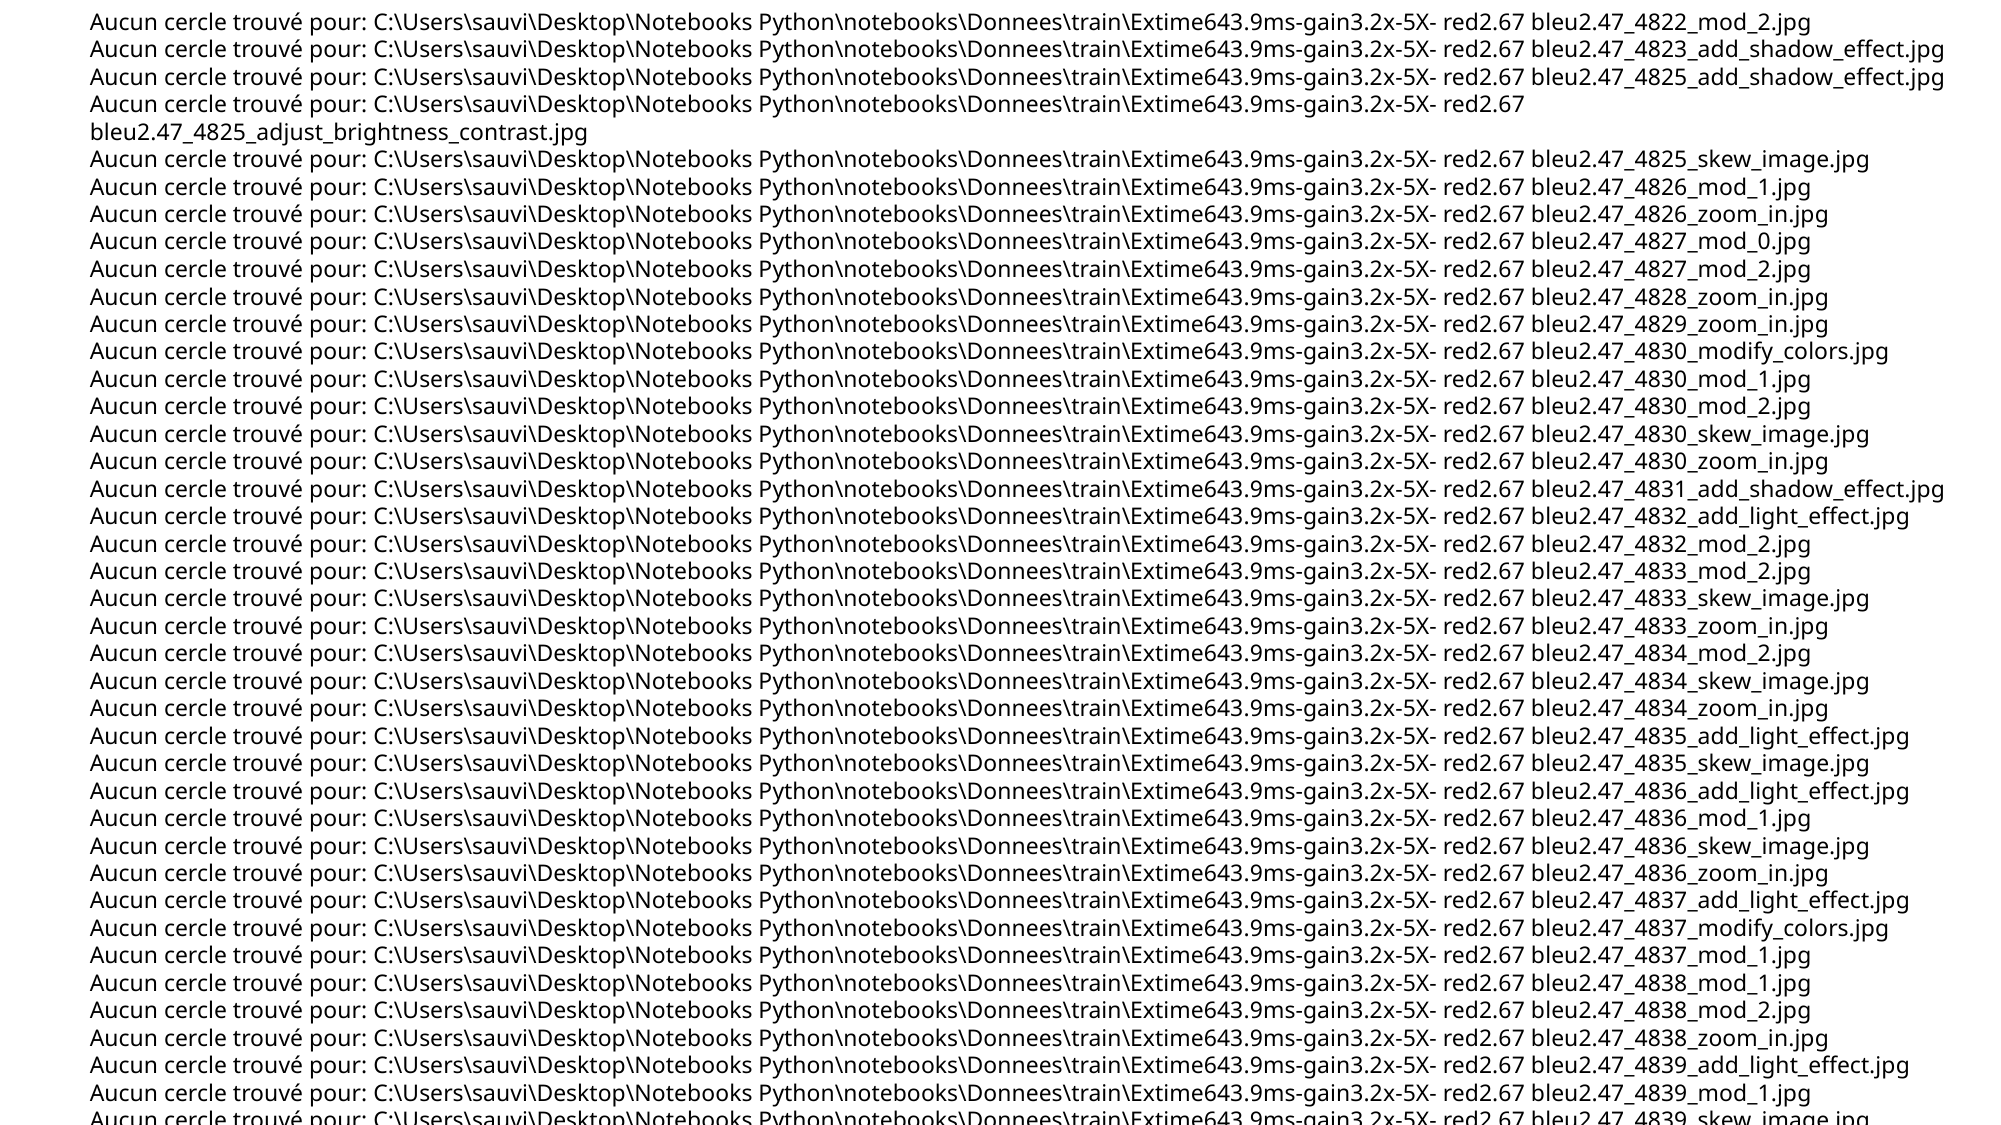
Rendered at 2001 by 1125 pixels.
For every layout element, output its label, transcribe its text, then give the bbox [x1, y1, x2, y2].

text_box Aucun cercle trouvé pour: C:\Users\sauvi\Desktop\Notebooks Python\notebooks\Donnees\train\Extime643.9ms-gain3.2x-5X- red2.67 bleu2.47_4822_mod_2.jpg Aucun cercle trouvé pour: C:\Users\sauvi\Desktop\Notebooks Python\notebooks\Donnees\train\Extime643.9ms-gain3.2x-5X- red2.67 bleu2.47_4823_add_shadow_effect.jpg Aucun cercle trouvé pour: C:\Users\sauvi\Desktop\Notebooks Python\notebooks\Donnees\train\Extime643.9ms-gain3.2x-5X- red2.67 bleu2.47_4825_add_shadow_effect.jpg Aucun cercle trouvé pour: C:\Users\sauvi\Desktop\Notebooks Python\notebooks\Donnees\train\Extime643.9ms-gain3.2x-5X- red2.67 bleu2.47_4825_adjust_brightness_contrast.jpg Aucun cercle trouvé pour: C:\Users\sauvi\Desktop\Notebooks Python\notebooks\Donnees\train\Extime643.9ms-gain3.2x-5X- red2.67 bleu2.47_4825_skew_image.jpg Aucun cercle trouvé pour: C:\Users\sauvi\Desktop\Notebooks Python\notebooks\Donnees\train\Extime643.9ms-gain3.2x-5X- red2.67 bleu2.47_4826_mod_1.jpg Aucun cercle trouvé pour: C:\Users\sauvi\Desktop\Notebooks Python\notebooks\Donnees\train\Extime643.9ms-gain3.2x-5X- red2.67 bleu2.47_4826_zoom_in.jpg Aucun cercle trouvé pour: C:\Users\sauvi\Desktop\Notebooks Python\notebooks\Donnees\train\Extime643.9ms-gain3.2x-5X- red2.67 bleu2.47_4827_mod_0.jpg Aucun cercle trouvé pour: C:\Users\sauvi\Desktop\Notebooks Python\notebooks\Donnees\train\Extime643.9ms-gain3.2x-5X- red2.67 bleu2.47_4827_mod_2.jpg Aucun cercle trouvé pour: C:\Users\sauvi\Desktop\Notebooks Python\notebooks\Donnees\train\Extime643.9ms-gain3.2x-5X- red2.67 bleu2.47_4828_zoom_in.jpg Aucun cercle trouvé pour: C:\Users\sauvi\Desktop\Notebooks Python\notebooks\Donnees\train\Extime643.9ms-gain3.2x-5X- red2.67 bleu2.47_4829_zoom_in.jpg Aucun cercle trouvé pour: C:\Users\sauvi\Desktop\Notebooks Python\notebooks\Donnees\train\Extime643.9ms-gain3.2x-5X- red2.67 bleu2.47_4830_modify_colors.jpg Aucun cercle trouvé pour: C:\Users\sauvi\Desktop\Notebooks Python\notebooks\Donnees\train\Extime643.9ms-gain3.2x-5X- red2.67 bleu2.47_4830_mod_1.jpg Aucun cercle trouvé pour: C:\Users\sauvi\Desktop\Notebooks Python\notebooks\Donnees\train\Extime643.9ms-gain3.2x-5X- red2.67 bleu2.47_4830_mod_2.jpg Aucun cercle trouvé pour: C:\Users\sauvi\Desktop\Notebooks Python\notebooks\Donnees\train\Extime643.9ms-gain3.2x-5X- red2.67 bleu2.47_4830_skew_image.jpg Aucun cercle trouvé pour: C:\Users\sauvi\Desktop\Notebooks Python\notebooks\Donnees\train\Extime643.9ms-gain3.2x-5X- red2.67 bleu2.47_4830_zoom_in.jpg Aucun cercle trouvé pour: C:\Users\sauvi\Desktop\Notebooks Python\notebooks\Donnees\train\Extime643.9ms-gain3.2x-5X- red2.67 bleu2.47_4831_add_shadow_effect.jpg Aucun cercle trouvé pour: C:\Users\sauvi\Desktop\Notebooks Python\notebooks\Donnees\train\Extime643.9ms-gain3.2x-5X- red2.67 bleu2.47_4832_add_light_effect.jpg Aucun cercle trouvé pour: C:\Users\sauvi\Desktop\Notebooks Python\notebooks\Donnees\train\Extime643.9ms-gain3.2x-5X- red2.67 bleu2.47_4832_mod_2.jpg Aucun cercle trouvé pour: C:\Users\sauvi\Desktop\Notebooks Python\notebooks\Donnees\train\Extime643.9ms-gain3.2x-5X- red2.67 bleu2.47_4833_mod_2.jpg Aucun cercle trouvé pour: C:\Users\sauvi\Desktop\Notebooks Python\notebooks\Donnees\train\Extime643.9ms-gain3.2x-5X- red2.67 bleu2.47_4833_skew_image.jpg Aucun cercle trouvé pour: C:\Users\sauvi\Desktop\Notebooks Python\notebooks\Donnees\train\Extime643.9ms-gain3.2x-5X- red2.67 bleu2.47_4833_zoom_in.jpg Aucun cercle trouvé pour: C:\Users\sauvi\Desktop\Notebooks Python\notebooks\Donnees\train\Extime643.9ms-gain3.2x-5X- red2.67 bleu2.47_4834_mod_2.jpg Aucun cercle trouvé pour: C:\Users\sauvi\Desktop\Notebooks Python\notebooks\Donnees\train\Extime643.9ms-gain3.2x-5X- red2.67 bleu2.47_4834_skew_image.jpg Aucun cercle trouvé pour: C:\Users\sauvi\Desktop\Notebooks Python\notebooks\Donnees\train\Extime643.9ms-gain3.2x-5X- red2.67 bleu2.47_4834_zoom_in.jpg Aucun cercle trouvé pour: C:\Users\sauvi\Desktop\Notebooks Python\notebooks\Donnees\train\Extime643.9ms-gain3.2x-5X- red2.67 bleu2.47_4835_add_light_effect.jpg Aucun cercle trouvé pour: C:\Users\sauvi\Desktop\Notebooks Python\notebooks\Donnees\train\Extime643.9ms-gain3.2x-5X- red2.67 bleu2.47_4835_skew_image.jpg Aucun cercle trouvé pour: C:\Users\sauvi\Desktop\Notebooks Python\notebooks\Donnees\train\Extime643.9ms-gain3.2x-5X- red2.67 bleu2.47_4836_add_light_effect.jpg Aucun cercle trouvé pour: C:\Users\sauvi\Desktop\Notebooks Python\notebooks\Donnees\train\Extime643.9ms-gain3.2x-5X- red2.67 bleu2.47_4836_mod_1.jpg Aucun cercle trouvé pour: C:\Users\sauvi\Desktop\Notebooks Python\notebooks\Donnees\train\Extime643.9ms-gain3.2x-5X- red2.67 bleu2.47_4836_skew_image.jpg Aucun cercle trouvé pour: C:\Users\sauvi\Desktop\Notebooks Python\notebooks\Donnees\train\Extime643.9ms-gain3.2x-5X- red2.67 bleu2.47_4836_zoom_in.jpg Aucun cercle trouvé pour: C:\Users\sauvi\Desktop\Notebooks Python\notebooks\Donnees\train\Extime643.9ms-gain3.2x-5X- red2.67 bleu2.47_4837_add_light_effect.jpg Aucun cercle trouvé pour: C:\Users\sauvi\Desktop\Notebooks Python\notebooks\Donnees\train\Extime643.9ms-gain3.2x-5X- red2.67 bleu2.47_4837_modify_colors.jpg Aucun cercle trouvé pour: C:\Users\sauvi\Desktop\Notebooks Python\notebooks\Donnees\train\Extime643.9ms-gain3.2x-5X- red2.67 bleu2.47_4837_mod_1.jpg Aucun cercle trouvé pour: C:\Users\sauvi\Desktop\Notebooks Python\notebooks\Donnees\train\Extime643.9ms-gain3.2x-5X- red2.67 bleu2.47_4838_mod_1.jpg Aucun cercle trouvé pour: C:\Users\sauvi\Desktop\Notebooks Python\notebooks\Donnees\train\Extime643.9ms-gain3.2x-5X- red2.67 bleu2.47_4838_mod_2.jpg Aucun cercle trouvé pour: C:\Users\sauvi\Desktop\Notebooks Python\notebooks\Donnees\train\Extime643.9ms-gain3.2x-5X- red2.67 bleu2.47_4838_zoom_in.jpg Aucun cercle trouvé pour: C:\Users\sauvi\Desktop\Notebooks Python\notebooks\Donnees\train\Extime643.9ms-gain3.2x-5X- red2.67 bleu2.47_4839_add_light_effect.jpg Aucun cercle trouvé pour: C:\Users\sauvi\Desktop\Notebooks Python\notebooks\Donnees\train\Extime643.9ms-gain3.2x-5X- red2.67 bleu2.47_4839_mod_1.jpg Aucun cercle trouvé pour: C:\Users\sauvi\Desktop\Notebooks Python\notebooks\Donnees\train\Extime643.9ms-gain3.2x-5X- red2.67 bleu2.47_4839_skew_image.jpg Aucun cercle trouvé pour: C:\Users\sauvi\Desktop\Notebooks Python\notebooks\Donnees\train\Extime643.9ms-gain3.2x-5X- red2.67 bleu2.47_4839_zoom_in.jpg Aucun cercle trouvé pour: C:\Users\sauvi\Desktop\Notebooks Python\notebooks\Donnees\train\Extime643.9ms-gain3.2x-5X- red2.67 bleu2.47_4842_add_light_effect.jpg Aucun cercle trouvé pour: C:\Users\sauvi\Desktop\Notebooks Python\notebooks\Donnees\train\Extime643.9ms-gain3.2x-5X- red2.67 bleu2.47_4842_mod_1.jpg Aucun cercle trouvé pour: C:\Users\sauvi\Desktop\Notebooks Python\notebooks\Donnees\train\Extime643.9ms-gain3.2x-5X- red2.67 bleu2.47_4842_zoom_in.jpg Aucun cercle trouvé pour: C:\Users\sauvi\Desktop\Notebooks Python\notebooks\Donnees\train\Extime643.9ms-gain3.2x-5X- red2.67 bleu2.47_4843_mod_0.jpg Aucun cercle trouvé pour: C:\Users\sauvi\Desktop\Notebooks Python\notebooks\Donnees\train\Extime643.9ms-gain3.2x-5X- red2.67 bleu2.47_4843_mod_1.jpg Aucun cercle trouvé pour: C:\Users\sauvi\Desktop\Notebooks Python\notebooks\Donnees\train\Extime643.9ms-gain3.2x-5X- red2.67 bleu2.47_4843_zoom_in.jpg Aucun cercle trouvé pour: C:\Users\sauvi\Desktop\Notebooks Python\notebooks\Donnees\train\Extime643.9ms-gain3.2x-5X- red2.67 bleu2.47_4844_add_shadow_effect.jpg Aucun cercle trouvé pour: C:\Users\sauvi\Desktop\Notebooks Python\notebooks\Donnees\train\Extime643.9ms-gain3.2x-5X- red2.67 bleu2.47_4844_adjust_brightness_contrast.jpg Aucun cercle trouvé pour: C:\Users\sauvi\Desktop\Notebooks Python\notebooks\Donnees\train\Extime643.9ms-gain3.2x-5X- red2.67 bleu2.47_4844_modify_colors.jpg Aucun cercle trouvé pour: C:\Users\sauvi\Desktop\Notebooks Python\notebooks\Donnees\train\Extime643.9ms-gain3.2x-5X- red2.67 bleu2.47_4844_mod_0.jpg Aucun cercle trouvé pour: C:\Users\sauvi\Desktop\Notebooks Python\notebooks\Donnees\train\Extime643.9ms-gain3.2x-5X- red2.67 bleu2.47_4846_mod_2.jpg Aucun cercle trouvé pour: C:\Users\sauvi\Desktop\Notebooks Python\notebooks\Donnees\train\Extime643.9ms-gain3.2x-5X- red2.67 bleu2.47_4846_skew_image.jpg Aucun cercle trouvé pour: C:\Users\sauvi\Desktop\Notebooks Python\notebooks\Donnees\train\Extime643.9ms-gain3.2x-5X- red2.67 bleu2.47_4847_mod_0.jpg Aucun cercle trouvé pour: C:\Users\sauvi\Desktop\Notebooks Python\notebooks\Donnees\train\Extime643.9ms-gain3.2x-5X- red2.67 bleu2.47_4847_mod_1.jpg Aucun cercle trouvé pour: C:\Users\sauvi\Desktop\Notebooks Python\notebooks\Donnees\train\Extime643.9ms-gain3.2x-5X- red2.67 bleu2.47_4847_mod_2.jpg Aucun cercle trouvé pour: C:\Users\sauvi\Desktop\Notebooks Python\notebooks\Donnees\train\Extime643.9ms-gain3.2x-5X- red2.67 bleu2.47_4847_zoom_in.jpg Aucun cercle trouvé pour: C:\Users\sauvi\Desktop\Notebooks Python\notebooks\Donnees\train\Extime643.9ms-gain3.2x-5X- red2.67 bleu2.47_4848_mod_0.jpg Aucun cercle trouvé pour: C:\Users\sauvi\Desktop\Notebooks Python\notebooks\Donnees\train\Extime643.9ms-gain3.2x-5X- red2.67 bleu2.47_4848_zoom_in.jpg Aucun cercle trouvé pour: C:\Users\sauvi\Desktop\Notebooks Python\notebooks\Donnees\train\Extime643.9ms-gain3.2x-5X- red2.67 bleu2.47_4849_adjust_brightness_contrast.jpg Aucun cercle trouvé pour: C:\Users\sauvi\Desktop\Notebooks Python\notebooks\Donnees\train\Extime643.9ms-gain3.2x-5X- red2.67 bleu2.47_4849_modify_colors.jpg Aucun cercle trouvé pour: C:\Users\sauvi\Desktop\Notebooks Python\notebooks\Donnees\train\Extime643.9ms-gain3.2x-5X- red2.67 bleu2.47_4849_mod_1.jpg Aucun cercle trouvé pour: C:\Users\sauvi\Desktop\Notebooks Python\notebooks\Donnees\train\Extime643.9ms-gain3.2x-5X- red2.67 bleu2.47_4850_add_shadow_effect.jpg Aucun cercle trouvé pour: C:\Users\sauvi\Desktop\Notebooks Python\notebooks\Donnees\train\Extime643.9ms-gain3.2x-5X- red2.67 bleu2.47_4850_mod_2.jpg Aucun cercle trouvé pour: C:\Users\sauvi\Desktop\Notebooks Python\notebooks\Donnees\train\Extime643.9ms-gain3.2x-5X- red2.67 bleu2.47_4850_rotate_and_crop.jpg Aucun cercle trouvé pour: C:\Users\sauvi\Desktop\Notebooks Python\notebooks\Donnees\train\Extime643.9ms-gain3.2x-5X- red2.67 bleu2.47_4851_modify_colors.jpg Aucun cercle trouvé pour: C:\Users\sauvi\Desktop\Notebooks Python\notebooks\Donnees\train\Extime643.9ms-gain3.2x-5X- red2.67 bleu2.47_4851_zoom_in.jpg Aucun cercle trouvé pour: C:\Users\sauvi\Desktop\Notebooks Python\notebooks\Donnees\train\Extime643.9ms-gain3.2x-5X- red2.67 bleu2.47_4852_mod_2.jpg Aucun cercle trouvé pour: C:\Users\sauvi\Desktop\Notebooks Python\notebooks\Donnees\train\Extime643.9ms-gain3.2x-5X- red2.67 bleu2.47_4852_skew_image.jpg Aucun cercle trouvé pour: C:\Users\sauvi\Desktop\Notebooks Python\notebooks\Donnees\train\Extime643.9ms-gain3.2x-5X- red2.67 bleu2.47_4852_zoom_in.jpg Aucun cercle trouvé pour: C:\Users\sauvi\Desktop\Notebooks Python\notebooks\Donnees\train\Extime643.9ms-gain3.2x-5X- red2.67 bleu2.47_4853_mod_1.jpg Aucun cercle trouvé pour: C:\Users\sauvi\Desktop\Notebooks Python\notebooks\Donnees\train\Extime643.9ms-gain3.2x-5X- red2.67 bleu2.47_4853_mod_2.jpg Aucun cercle trouvé pour: C:\Users\sauvi\Desktop\Notebooks Python\notebooks\Donnees\train\Extime643.9ms-gain3.2x-5X- red2.67 bleu2.47_4853_zoom_in.jpg Aucun cercle trouvé pour: C:\Users\sauvi\Desktop\Notebooks Python\notebooks\Donnees\train\Extime643.9ms-gain3.2x-5X- red2.67 bleu2.47_4854_zoom_in.jpg Aucun cercle trouvé pour: C:\Users\sauvi\Desktop\Notebooks Python\notebooks\Donnees\train\Extime643.9ms-gain3.2x-5X- red2.67 bleu2.47_4855_modify_colors.jpg Aucun cercle trouvé pour: C:\Users\sauvi\Desktop\Notebooks Python\notebooks\Donnees\train\Extime643.9ms-gain3.2x-5X- red2.67 bleu2.47_4856_mod_0.jpg Aucun cercle trouvé pour: C:\Users\sauvi\Desktop\Notebooks Python\notebooks\Donnees\train\Extime643.9ms-gain3.2x-5X- red2.67 bleu2.47_4856_mod_1.jpg Aucun cercle trouvé pour: C:\Users\sauvi\Desktop\Notebooks Python\notebooks\Donnees\train\Extime643.9ms-gain3.2x-5X- red2.67 bleu2.47_4856_zoom_in.jpg Aucun cercle trouvé pour: C:\Users\sauvi\Desktop\Notebooks Python\notebooks\Donnees\train\Extime643.9ms-gain3.2x-5X- red2.67 bleu2.47_4857_mod_2.jpg Aucun cercle trouvé pour: C:\Users\sauvi\Desktop\Notebooks Python\notebooks\Donnees\train\Extime643.9ms-gain3.2x-5X- red2.67 bleu2.47_4857_skew_image.jpg Aucun cercle trouvé pour: C:\Users\sauvi\Desktop\Notebooks Python\notebooks\Donnees\train\Extime643.9ms-gain3.2x-5X- red2.67 bleu2.47_4858_modify_colors.jpg Aucun cercle trouvé pour: C:\Users\sauvi\Desktop\Notebooks Python\notebooks\Donnees\train\Extime643.9ms-gain3.2x-5X- red2.67 bleu2.47_4858_mod_0.jpg Aucun cercle trouvé pour: C:\Users\sauvi\Desktop\Notebooks Python\notebooks\Donnees\train\Extime643.9ms-gain3.2x-5X- red2.67 bleu2.47_4858_mod_1.jpg Aucun cercle trouvé pour: C:\Users\sauvi\Desktop\Notebooks Python\notebooks\Donnees\train\Extime643.9ms-gain3.2x-5X- red2.67 bleu2.47_4858_zoom_in.jpg Aucun cercle trouvé pour: C:\Users\sauvi\Desktop\Notebooks Python\notebooks\Donnees\train\Extime643.9ms-gain3.2x-5X- red2.67 bleu2.47_4859_mod_0.jpg Aucun cercle trouvé pour: C:\Users\sauvi\Desktop\Notebooks Python\notebooks\Donnees\train\Extime643.9ms-gain3.2x-5X- red2.67 bleu2.47_4859_mod_1.jpg Aucun cercle trouvé pour: C:\Users\sauvi\Desktop\Notebooks Python\notebooks\Donnees\train\Extime643.9ms-gain3.2x-5X- red2.67 bleu2.47_4859_mod_2.jpg Aucun cercle trouvé pour: C:\Users\sauvi\Desktop\Notebooks Python\notebooks\Donnees\train\Extime643.9ms-gain3.2x-5X- red2.67 bleu2.47_4859_zoom_in.jpg Aucun cercle trouvé pour: C:\Users\sauvi\Desktop\Notebooks Python\notebooks\Donnees\train\Extime643.9ms-gain3.2x-5X- red2.67 bleu2.47_4860_mod_2.jpg Aucun cercle trouvé pour: C:\Users\sauvi\Desktop\Notebooks Python\notebooks\Donnees\train\Extime643.9ms-gain3.2x-5X- red2.67 bleu2.47_4860_zoom_in.jpg Aucun cercle trouvé pour: C:\Users\sauvi\Desktop\Notebooks Python\notebooks\Donnees\train\Extime643.9ms-gain3.2x-5X- red2.67 bleu2.47_4861_mod_0.jpg Aucun cercle trouvé pour: C:\Users\sauvi\Desktop\Notebooks Python\notebooks\Donnees\train\Extime643.9ms-gain3.2x-5X- red2.67 bleu2.47_4861_mod_2.jpg Aucun cercle trouvé pour: C:\Users\sauvi\Desktop\Notebooks Python\notebooks\Donnees\train\Extime643.9ms-gain3.2x-5X- red2.67 bleu2.47_4862_add_shadow_effect.jpg Aucun cercle trouvé pour: C:\Users\sauvi\Desktop\Notebooks Python\notebooks\Donnees\train\Extime643.9ms-gain3.2x-5X- red2.67 bleu2.47_4862_modify_colors.jpg Aucun cercle trouvé pour: C:\Users\sauvi\Desktop\Notebooks Python\notebooks\Donnees\train\Extime643.9ms-gain3.2x-5X- red2.67 bleu2.47_4862_skew_image.jpg Aucun cercle trouvé pour: C:\Users\sauvi\Desktop\Notebooks Python\notebooks\Donnees\train\Extime643.9ms-gain3.2x-5X- red2.67 bleu2.47_4863_modify_colors.jpg Aucun cercle trouvé pour: C:\Users\sauvi\Desktop\Notebooks Python\notebooks\Donnees\train\Extime643.9ms-gain3.2x-5X- red2.67 bleu2.47_4863_mod_1.jpg Aucun cercle trouvé pour: C:\Users\sauvi\Desktop\Notebooks Python\notebooks\Donnees\train\Extime643.9ms-gain3.2x-5X- red2.67 bleu2.47_4863_mod_2.jpg Aucun cercle trouvé pour: C:\Users\sauvi\Desktop\Notebooks Python\notebooks\Donnees\train\Extime643.9ms-gain3.2x-5X- red2.67 bleu2.47_4863_skew_image.jpg Aucun cercle trouvé pour: C:\Users\sauvi\Desktop\Notebooks Python\notebooks\Donnees\train\Extime643.9ms-gain3.2x-5X- red2.67 bleu2.47_4864_mod_0.jpg Aucun cercle trouvé pour: C:\Users\sauvi\Desktop\Notebooks Python\notebooks\Donnees\train\Extime643.9ms-gain3.2x-5X- red2.67 bleu2.47_4864_mod_1.jpg Aucun cercle trouvé pour: C:\Users\sauvi\Desktop\Notebooks Python\notebooks\Donnees\train\Extime643.9ms-gain3.2x-5X- red2.67 bleu2.47_4864_mod_2.jpg Aucun cercle trouvé pour: C:\Users\sauvi\Desktop\Notebooks Python\notebooks\Donnees\train\Extime643.9ms-gain3.2x-5X- red2.67 bleu2.47_4864_zoom_in.jpg Aucun cercle trouvé pour: C:\Users\sauvi\Desktop\Notebooks Python\notebooks\Donnees\train\Extime643.9ms-gain3.2x-5X- red2.67 bleu2.47_4866_mod_1.jpg Aucun cercle trouvé pour: C:\Users\sauvi\Desktop\Notebooks Python\notebooks\Donnees\train\Extime643.9ms-gain3.2x-5X- red2.67 bleu2.47_4866_mod_2.jpg Aucun cercle trouvé pour: C:\Users\sauvi\Desktop\Notebooks Python\notebooks\Donnees\train\Extime643.9ms-gain3.2x-5X- red2.67 bleu2.47_4866_zoom_in.jpg Aucun cercle trouvé pour: C:\Users\sauvi\Desktop\Notebooks Python\notebooks\Donnees\train\Extime643.9ms-gain3.2x-5X- red2.67 bleu2.47_4867_mod_0.jpg Aucun cercle trouvé pour: C:\Users\sauvi\Desktop\Notebooks Python\notebooks\Donnees\train\Extime643.9ms-gain3.2x-5X- red2.67 bleu2.47_4867_mod_1.jpg Aucun cercle trouvé pour: C:\Users\sauvi\Desktop\Notebooks Python\notebooks\Donnees\train\Extime643.9ms-gain3.2x-5X- red2.67 bleu2.47_4867_zoom_in.jpg Aucun cercle trouvé pour: C:\Users\sauvi\Desktop\Notebooks Python\notebooks\Donnees\train\Extime643.9ms-gain3.2x-5X- red2.67 bleu2.47_4868_add_shadow_effect.jpg Aucun cercle trouvé pour: C:\Users\sauvi\Desktop\Notebooks Python\notebooks\Donnees\train\Extime643.9ms-gain3.2x-5X- red2.67 bleu2.47_4868_modify_colors.jpg Aucun cercle trouvé pour: C:\Users\sauvi\Desktop\Notebooks Python\notebooks\Donnees\train\Extime643.9ms-gain3.2x-5X- red2.67 bleu2.47_4868_mod_1.jpg Aucun cercle trouvé pour: C:\Users\sauvi\Desktop\Notebooks Python\notebooks\Donnees\train\Extime643.9ms-gain3.2x-5X- red2.67 bleu2.47_4868_rotate_and_crop.jpg Aucun cercle trouvé pour: C:\Users\sauvi\Desktop\Notebooks Python\notebooks\Donnees\train\Extime643.9ms-gain3.2x-5X- red2.67 bleu2.47_4868_zoom_in.jpg Aucun cercle trouvé pour: C:\Users\sauvi\Desktop\Notebooks Python\notebooks\Donnees\train\Extime643.9ms-gain3.2x-5X- red2.67 bleu2.47_4869_mod_0.jpg Aucun cercle trouvé pour: C:\Users\sauvi\Desktop\Notebooks Python\notebooks\Donnees\train\Extime643.9ms-gain3.2x-5X- red2.67 bleu2.47_4869_mod_1.jpg Aucun cercle trouvé pour: C:\Users\sauvi\Desktop\Notebooks Python\notebooks\Donnees\train\Extime643.9ms-gain3.2x-5X- red2.67 bleu2.47_4869_mod_2.jpg Aucun cercle trouvé pour: C:\Users\sauvi\Desktop\Notebooks Python\notebooks\Donnees\train\Extime643.9ms-gain3.2x-5X- red2.67 bleu2.47_4870_modify_colors.jpg Aucun cercle trouvé pour: C:\Users\sauvi\Desktop\Notebooks Python\notebooks\Donnees\train\Extime643.9ms-gain3.2x-5X- red2.67 bleu2.47_4870_mod_2.jpg Aucun cercle trouvé pour: C:\Users\sauvi\Desktop\Notebooks Python\notebooks\Donnees\train\Extime643.9ms-gain3.2x-5X- red2.67 bleu2.47_4871_add_shadow_effect.jpg Aucun cercle trouvé pour: C:\Users\sauvi\Desktop\Notebooks Python\notebooks\Donnees\train\Extime643.9ms-gain3.2x-5X- red2.67 bleu2.47_4871_adjust_brightness_contrast.jpg Aucun cercle trouvé pour: C:\Users\sauvi\Desktop\Notebooks Python\notebooks\Donnees\train\Extime643.9ms-gain3.2x-5X- red2.67 bleu2.47_4871_mod_0.jpg Aucun cercle trouvé pour: C:\Users\sauvi\Desktop\Notebooks Python\notebooks\Donnees\train\Extime643.9ms-gain3.2x-5X- red2.67 bleu2.47_4871_zoom_in.jpg Aucun cercle trouvé pour: C:\Users\sauvi\Desktop\Notebooks Python\notebooks\Donnees\train\Extime643.9ms-gain3.2x-5X- red2.67 bleu2.47_4872_add_shadow_effect.jpg Aucun cercle trouvé pour: C:\Users\sauvi\Desktop\Notebooks Python\notebooks\Donnees\train\Extime643.9ms-gain3.2x-5X- red2.67 bleu2.47_4872_mod_1.jpg Aucun cercle trouvé pour: C:\Users\sauvi\Desktop\Notebooks Python\notebooks\Donnees\train\Extime643.9ms-gain3.2x-5X- red2.67 bleu2.47_4873_mod_0.jpg Aucun cercle trouvé pour: C:\Users\sauvi\Desktop\Notebooks Python\notebooks\Donnees\train\Extime643.9ms-gain3.2x-5X- red2.67 bleu2.47_4873_mod_2.jpg Aucun cercle trouvé pour: C:\Users\sauvi\Desktop\Notebooks Python\notebooks\Donnees\train\Extime643.9ms-gain3.2x-5X- red2.67 bleu2.47_4873_zoom_in.jpg Aucun cercle trouvé pour: C:\Users\sauvi\Desktop\Notebooks Python\notebooks\Donnees\test\Extime643.9ms-gain3.2x-5X- red2.67 bleu2.47_4830_add_shadow_effect.jpg Aucun cercle trouvé pour: C:\Users\sauvi\Desktop\Notebooks Python\notebooks\Donnees\test\Extime643.9ms-gain3.2x-5X- red2.67 bleu2.47_4832_zoom_in.jpg Aucun cercle trouvé pour: C:\Users\sauvi\Desktop\Notebooks Python\notebooks\Donnees\test\Extime643.9ms-gain3.2x-5X- red2.67 bleu2.47_4849_add_shadow_effect.jpg Aucun cercle trouvé pour: C:\Users\sauvi\Desktop\Notebooks Python\notebooks\Donnees\test\Extime643.9ms-gain3.2x-5X- red2.67 bleu2.47_4854_mod_0.jpg Aucun cercle trouvé pour: C:\Users\sauvi\Desktop\Notebooks Python\notebooks\Donnees\test\Extime643.9ms-gain3.2x-5X- red2.67 bleu2.47_4861_zoom_in.jpg Aucun cercle trouvé pour: C:\Users\sauvi\Desktop\Notebooks Python\notebooks\Donnees\test_faux\9um 2_4544.jpg Aucun cercle trouvé pour: C:\Users\sauvi\Desktop\Notebooks Python\notebooks\Donnees\test_faux\9um 2_4548.jpg Aucun cercle trouvé pour: C:\Users\sauvi\Desktop\Notebooks Python\notebooks\Donnees\test_faux\Extime643.9ms-gain3.2x-5X- red267_4812.jpg Aucun cercle trouvé pour: C:\Users\sauvi\Desktop\Notebooks Python\notebooks\Donnees\test_faux\Extime643.9ms-gain3.2x-5X- red267_4813.jpg Aucun cercle trouvé pour: C:\Users\sauvi\Desktop\Notebooks Python\notebooks\Donnees\test_faux\Extime643.9ms-gain3.2x-5X- red267_4814.jpg Test modèle siamois chargé ! [75, 0, 2000, 1125]
